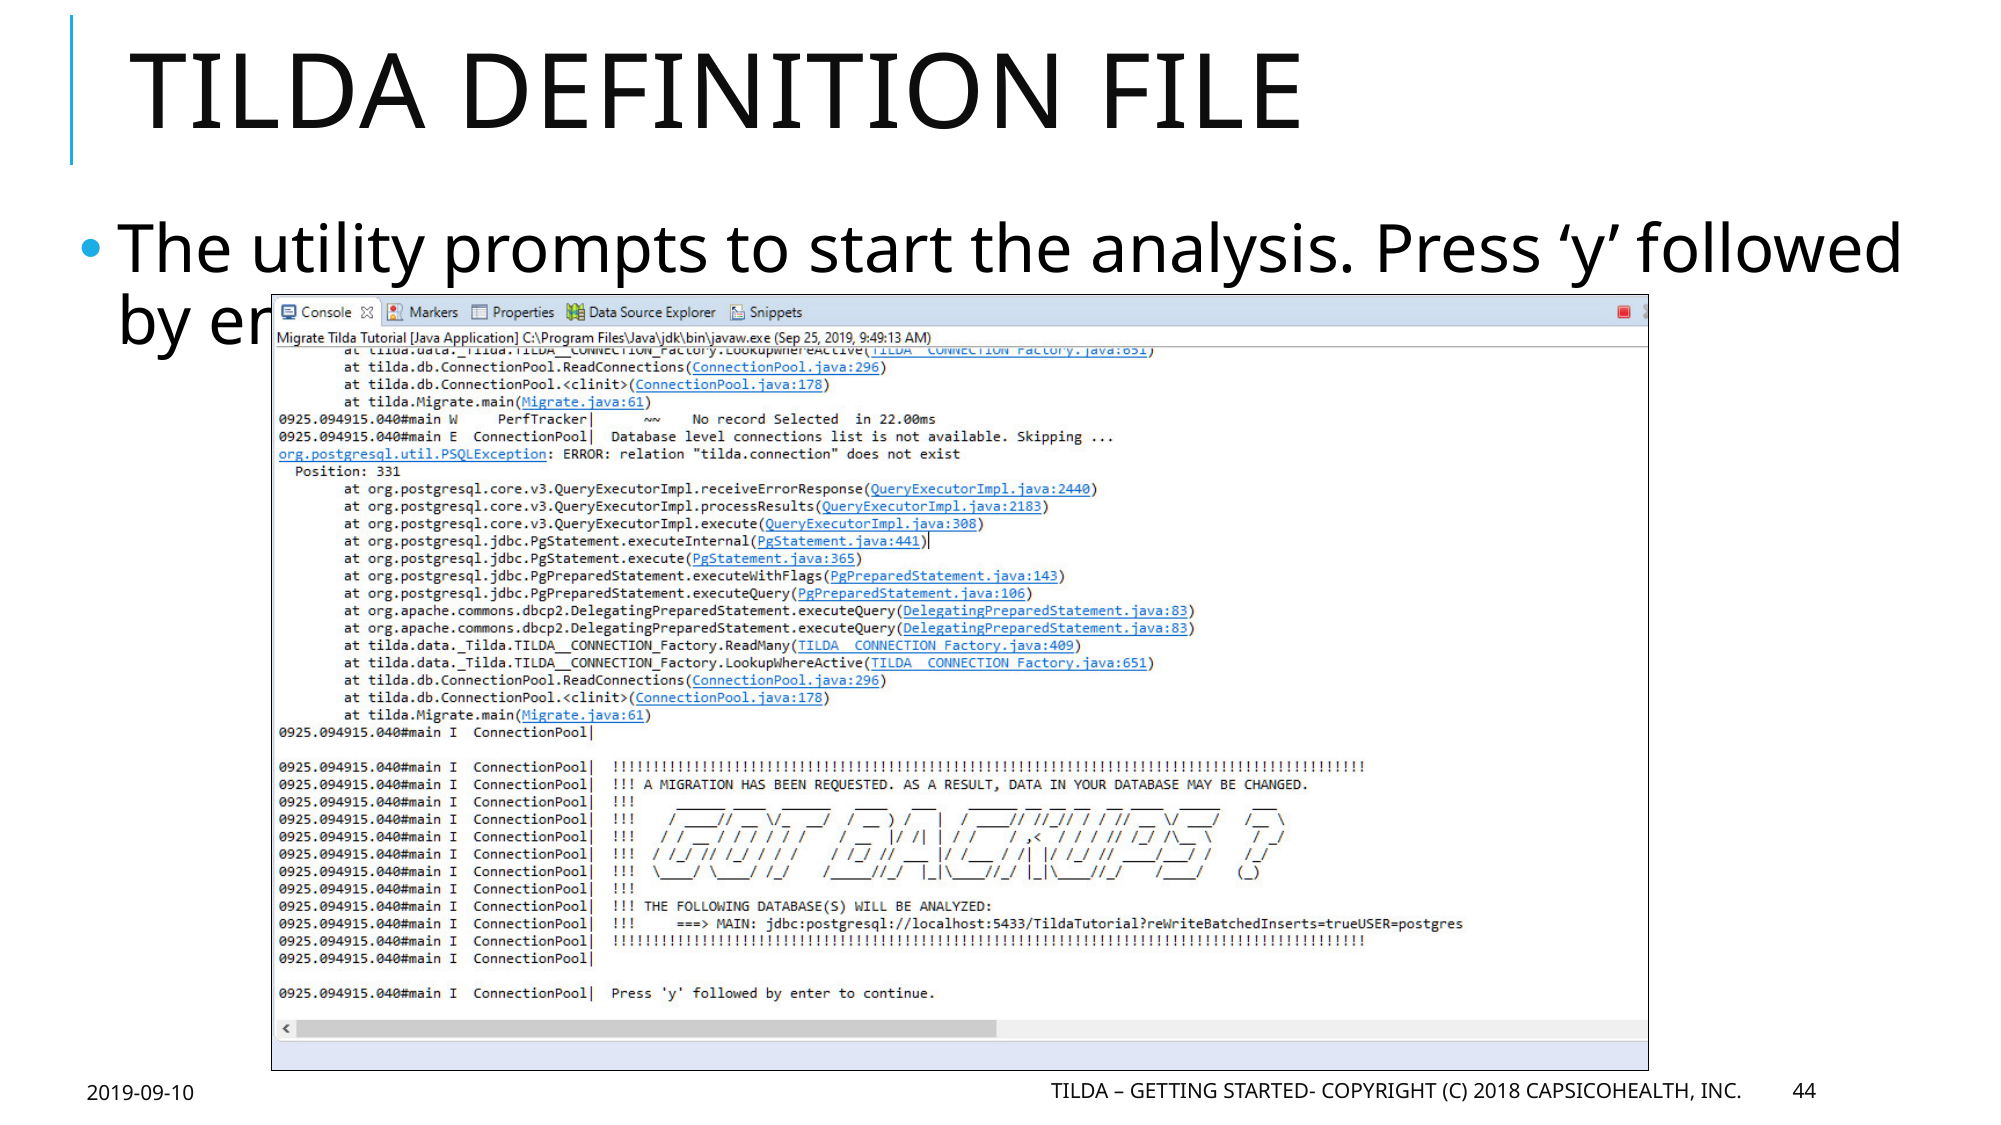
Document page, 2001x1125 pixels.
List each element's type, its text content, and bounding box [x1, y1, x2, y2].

title Tilda Definition File [114, 34, 1938, 163]
footer Tilda – Getting Started- Copyright (c) 2018 CapsicoHealth, Inc. [559, 1077, 1763, 1107]
picture [271, 293, 1649, 1071]
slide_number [71, 1077, 522, 1107]
list The utility prompts to start the analysis. Press ‘y’ followed by enter. [71, 207, 1938, 1035]
slide_number 44 [1777, 1077, 1938, 1107]
